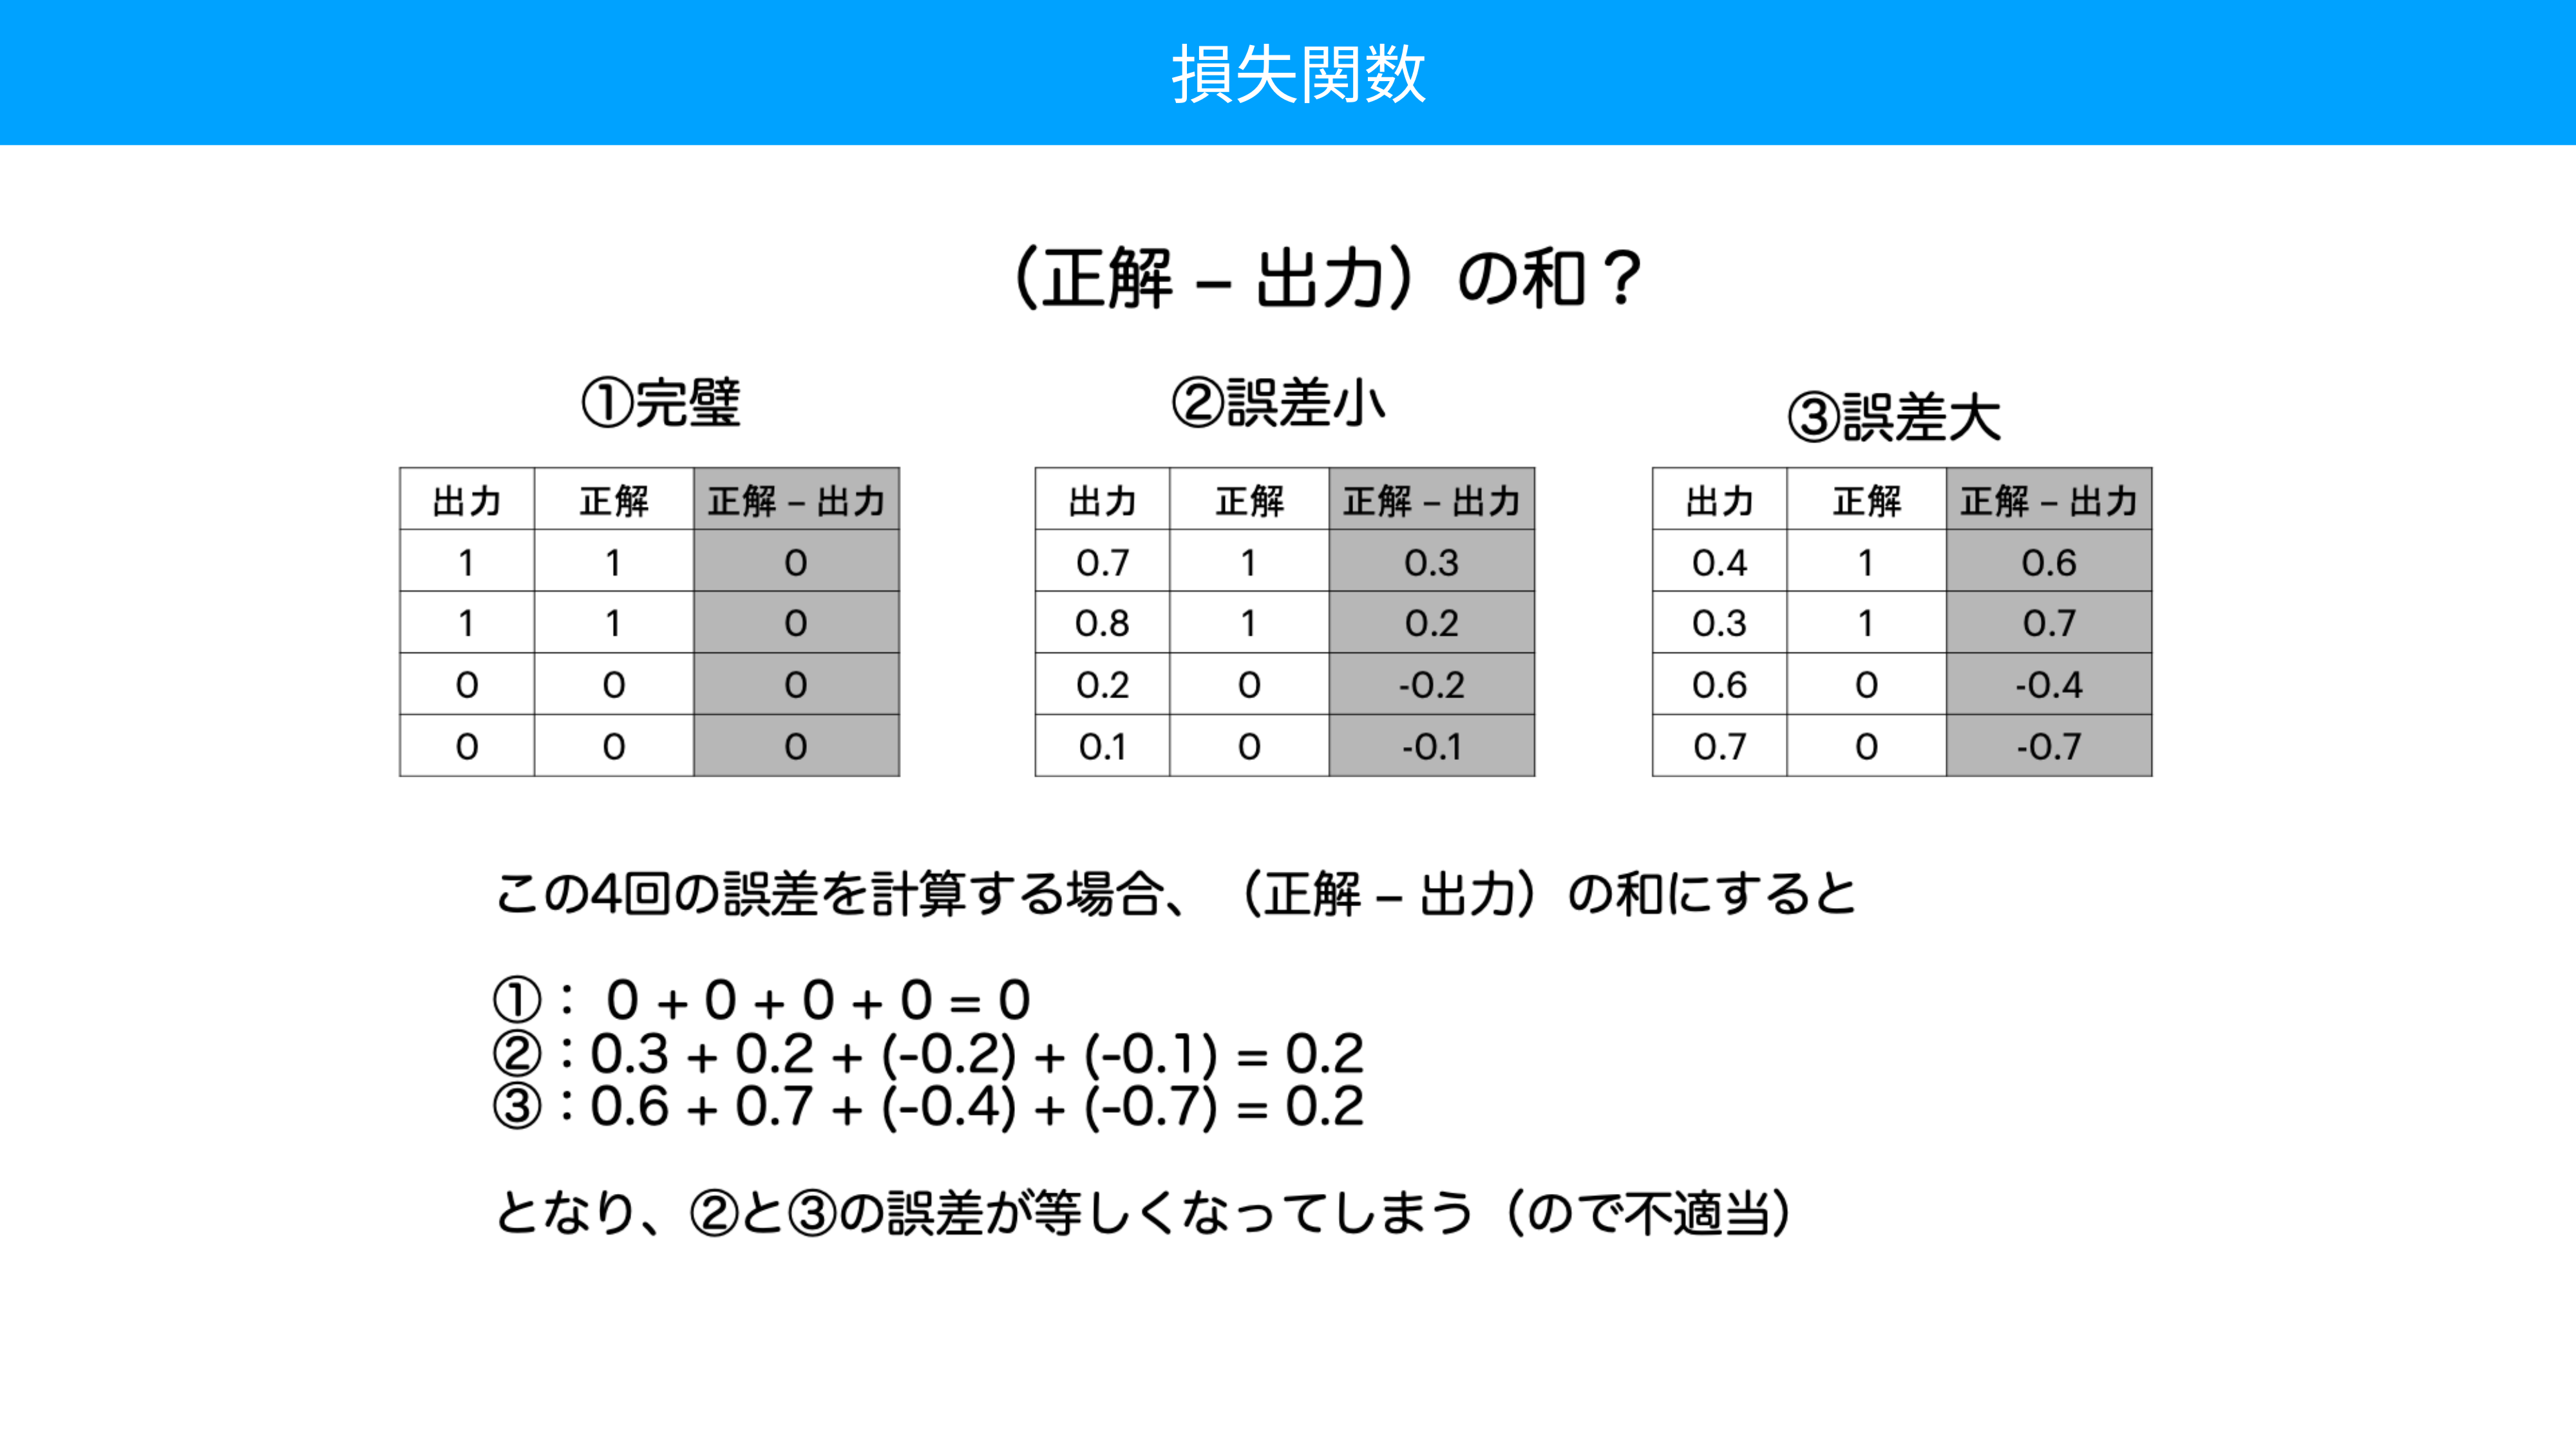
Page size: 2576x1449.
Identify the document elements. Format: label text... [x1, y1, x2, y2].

picture [278, 234, 2298, 1386]
text_box 損失関数 [1164, 28, 1434, 117]
text_box [0, 0, 2576, 146]
